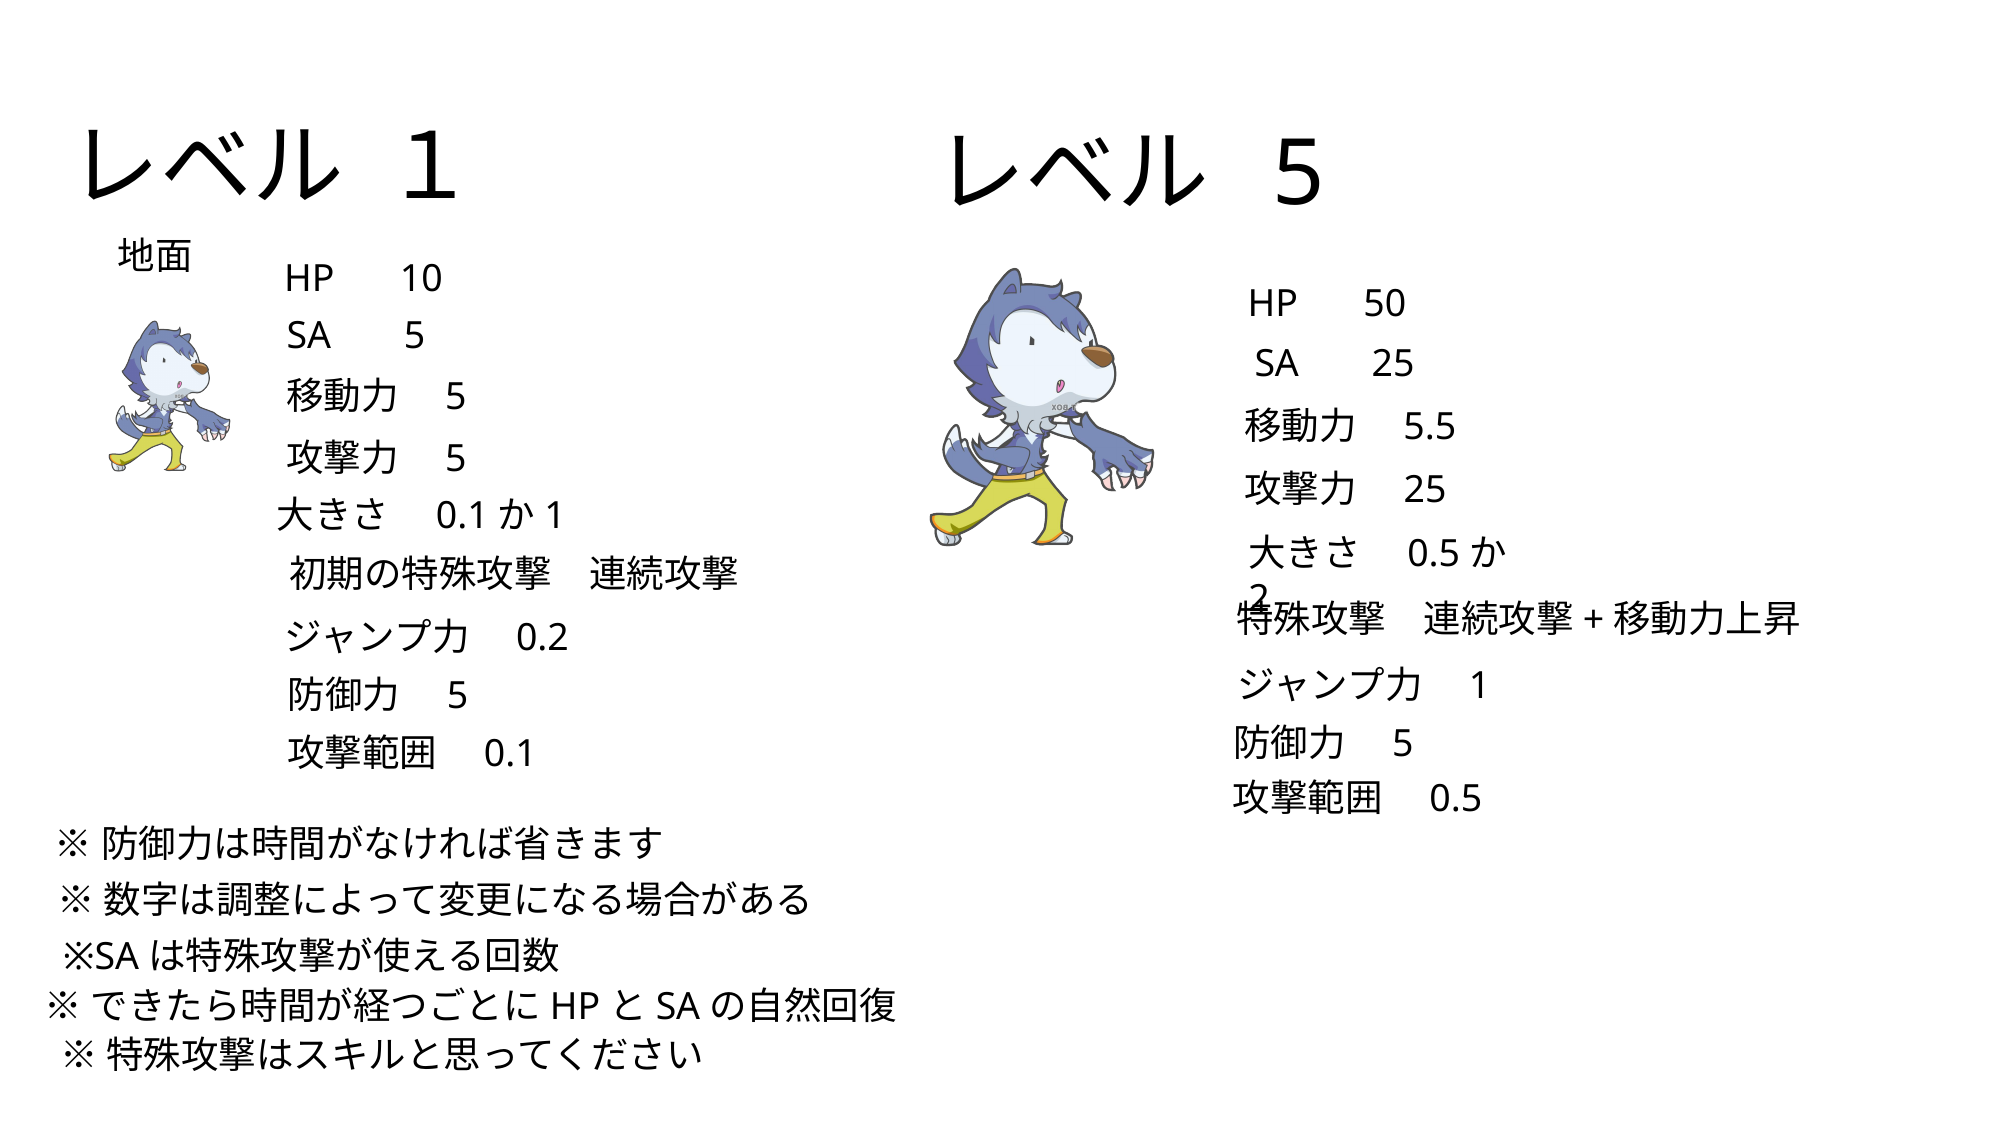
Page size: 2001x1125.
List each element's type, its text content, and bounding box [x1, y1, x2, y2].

picture [99, 307, 277, 485]
text_box ジャンプ力 0.2 [270, 605, 584, 665]
text_box HP 50 [1240, 271, 1422, 331]
text_box HP 10 [269, 246, 458, 307]
text_box 大きさ 0.5か2 [1233, 521, 1542, 587]
text_box ※数字は調整によって変更になる場合がある [42, 868, 829, 929]
text_box 攻撃範囲 0.5 [1218, 766, 1498, 826]
text_box 初期の特殊攻撃 連続攻撃 [274, 542, 755, 603]
picture [912, 243, 1240, 571]
text_box 防御力 5 [273, 665, 484, 721]
text_box 移動力 5.5 [1240, 394, 1472, 455]
text_box ※できたら時間が経つごとにHPとSAの自然回復 [29, 974, 912, 1035]
text_box ※防御力は時間がなければ省きます [40, 812, 679, 873]
text_box 攻撃力 25 [1240, 457, 1462, 518]
text_box 防御力 5 [1218, 711, 1429, 766]
text_box 攻撃力 5 [277, 426, 482, 483]
text_box ※SAは特殊攻撃が使える回数 [48, 924, 575, 974]
text_box SA 5 [271, 303, 440, 364]
text_box 特殊攻撃 連続攻撃+移動力上昇 [1221, 587, 1816, 648]
text_box 大きさ 0.1か1 [262, 483, 581, 544]
text_box 攻撃範囲 0.1 [272, 721, 552, 782]
text_box ※特殊攻撃はスキルと思ってください [45, 1024, 719, 1084]
text_box レベル 5 [919, 105, 1383, 231]
text_box 地面 [102, 224, 208, 285]
text_box ジャンプ力 1 [1222, 653, 1506, 714]
title レベル １ [53, 59, 578, 278]
text_box SA 25 [1240, 331, 1430, 392]
text_box 移動力 5 [277, 364, 482, 425]
